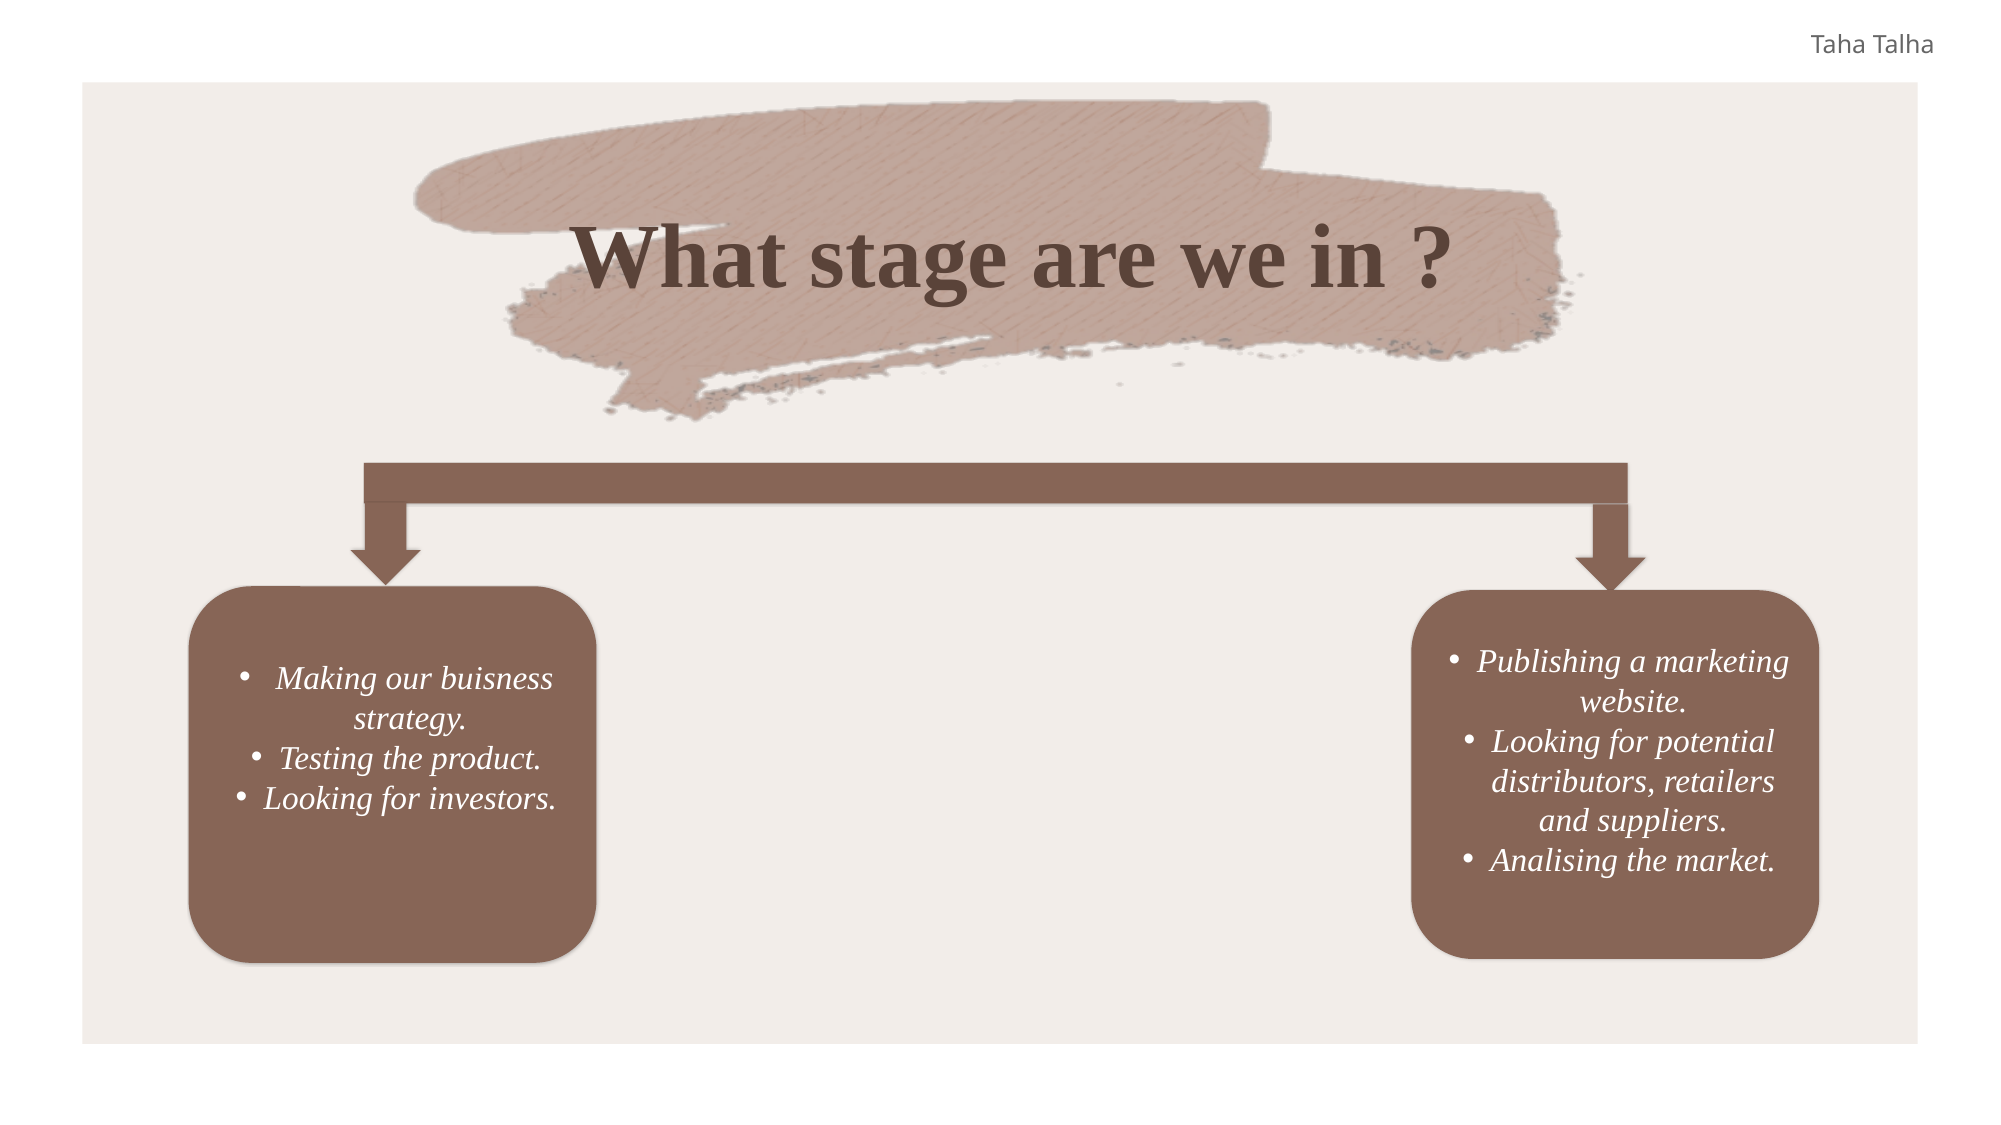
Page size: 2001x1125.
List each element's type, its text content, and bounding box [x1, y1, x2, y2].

text_box [1572, 503, 1649, 588]
text_box [187, 585, 598, 964]
text_box [347, 501, 424, 584]
text_box Publishing a marketing website. Looking for potential distributors, retailers and suppliers. Analising the market. [1446, 638, 1793, 879]
text_box [363, 462, 1629, 504]
picture [374, 22, 1655, 476]
text_box Taha Talha [1810, 22, 1995, 59]
text_box Making our buisness strategy. Testing the product. Looking for investors. [216, 656, 577, 937]
text_box [1410, 589, 1821, 960]
